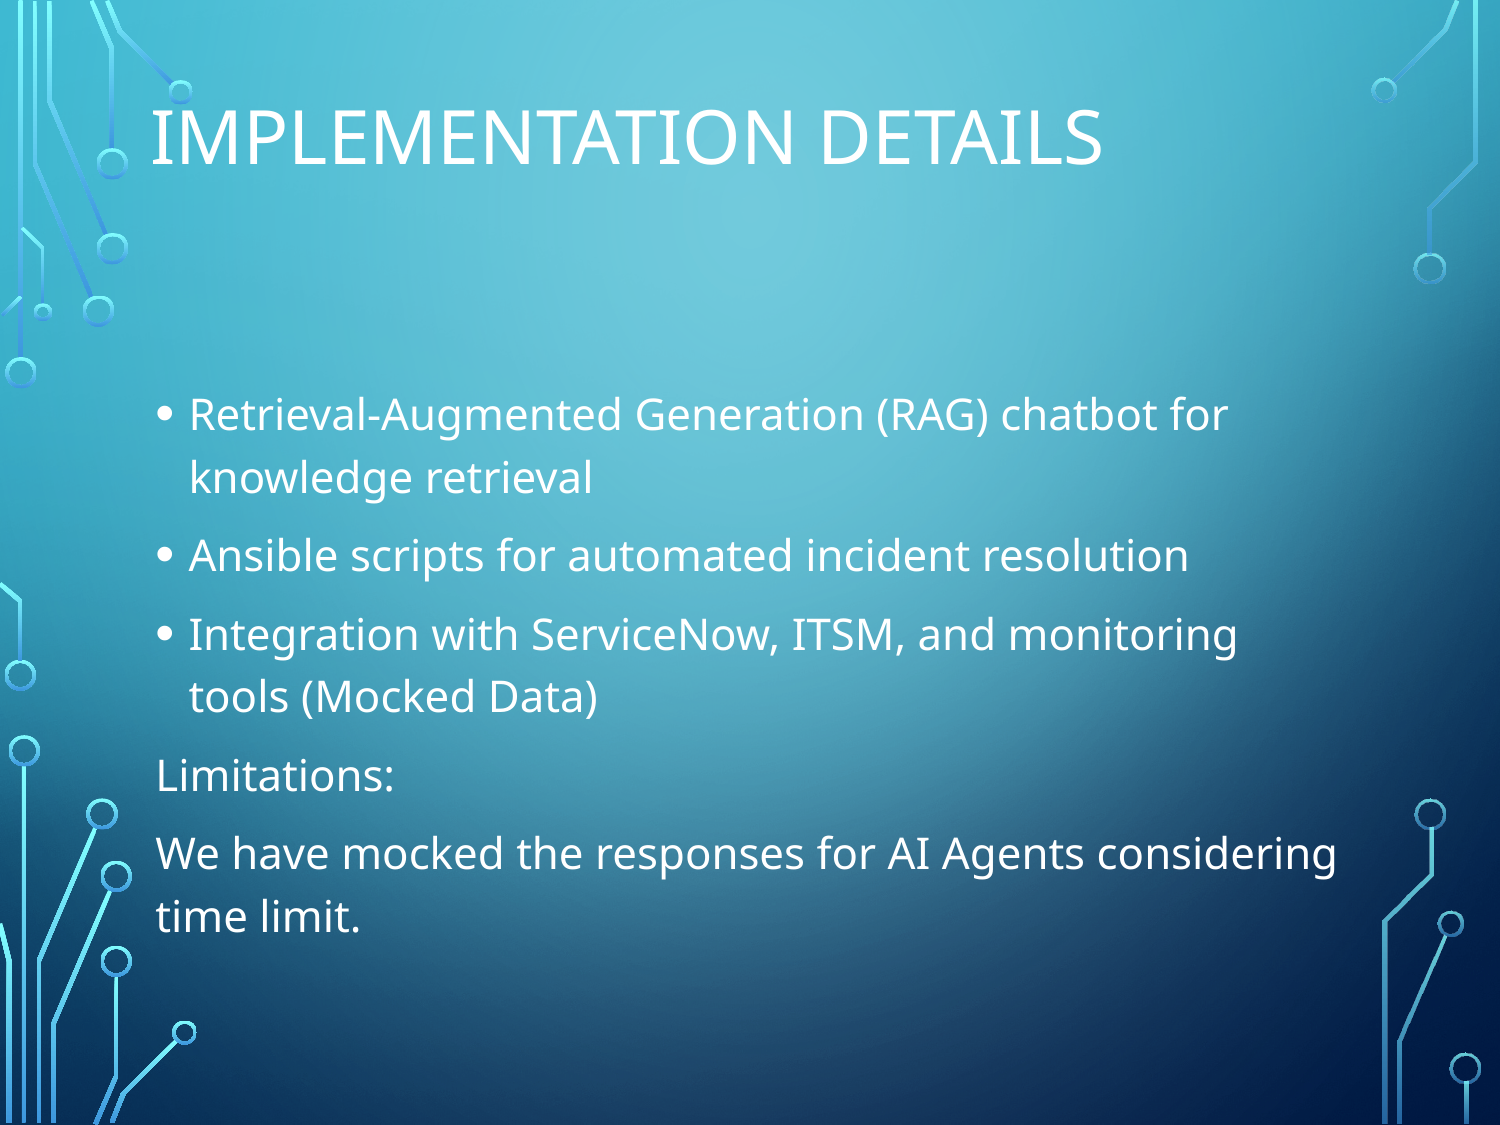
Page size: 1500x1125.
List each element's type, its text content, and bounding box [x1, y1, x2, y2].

list Retrieval-Augmented Generation (RAG) chatbot for knowledge retrieval Ansible scripts for automated incident resolution Integration with ServiceNow, ITSM, and monitoring tools (Mocked Data) Limitations: We have mocked the responses for AI Agents considering time limit. [140, 369, 1360, 950]
title Implementation Details [135, 47, 1373, 234]
